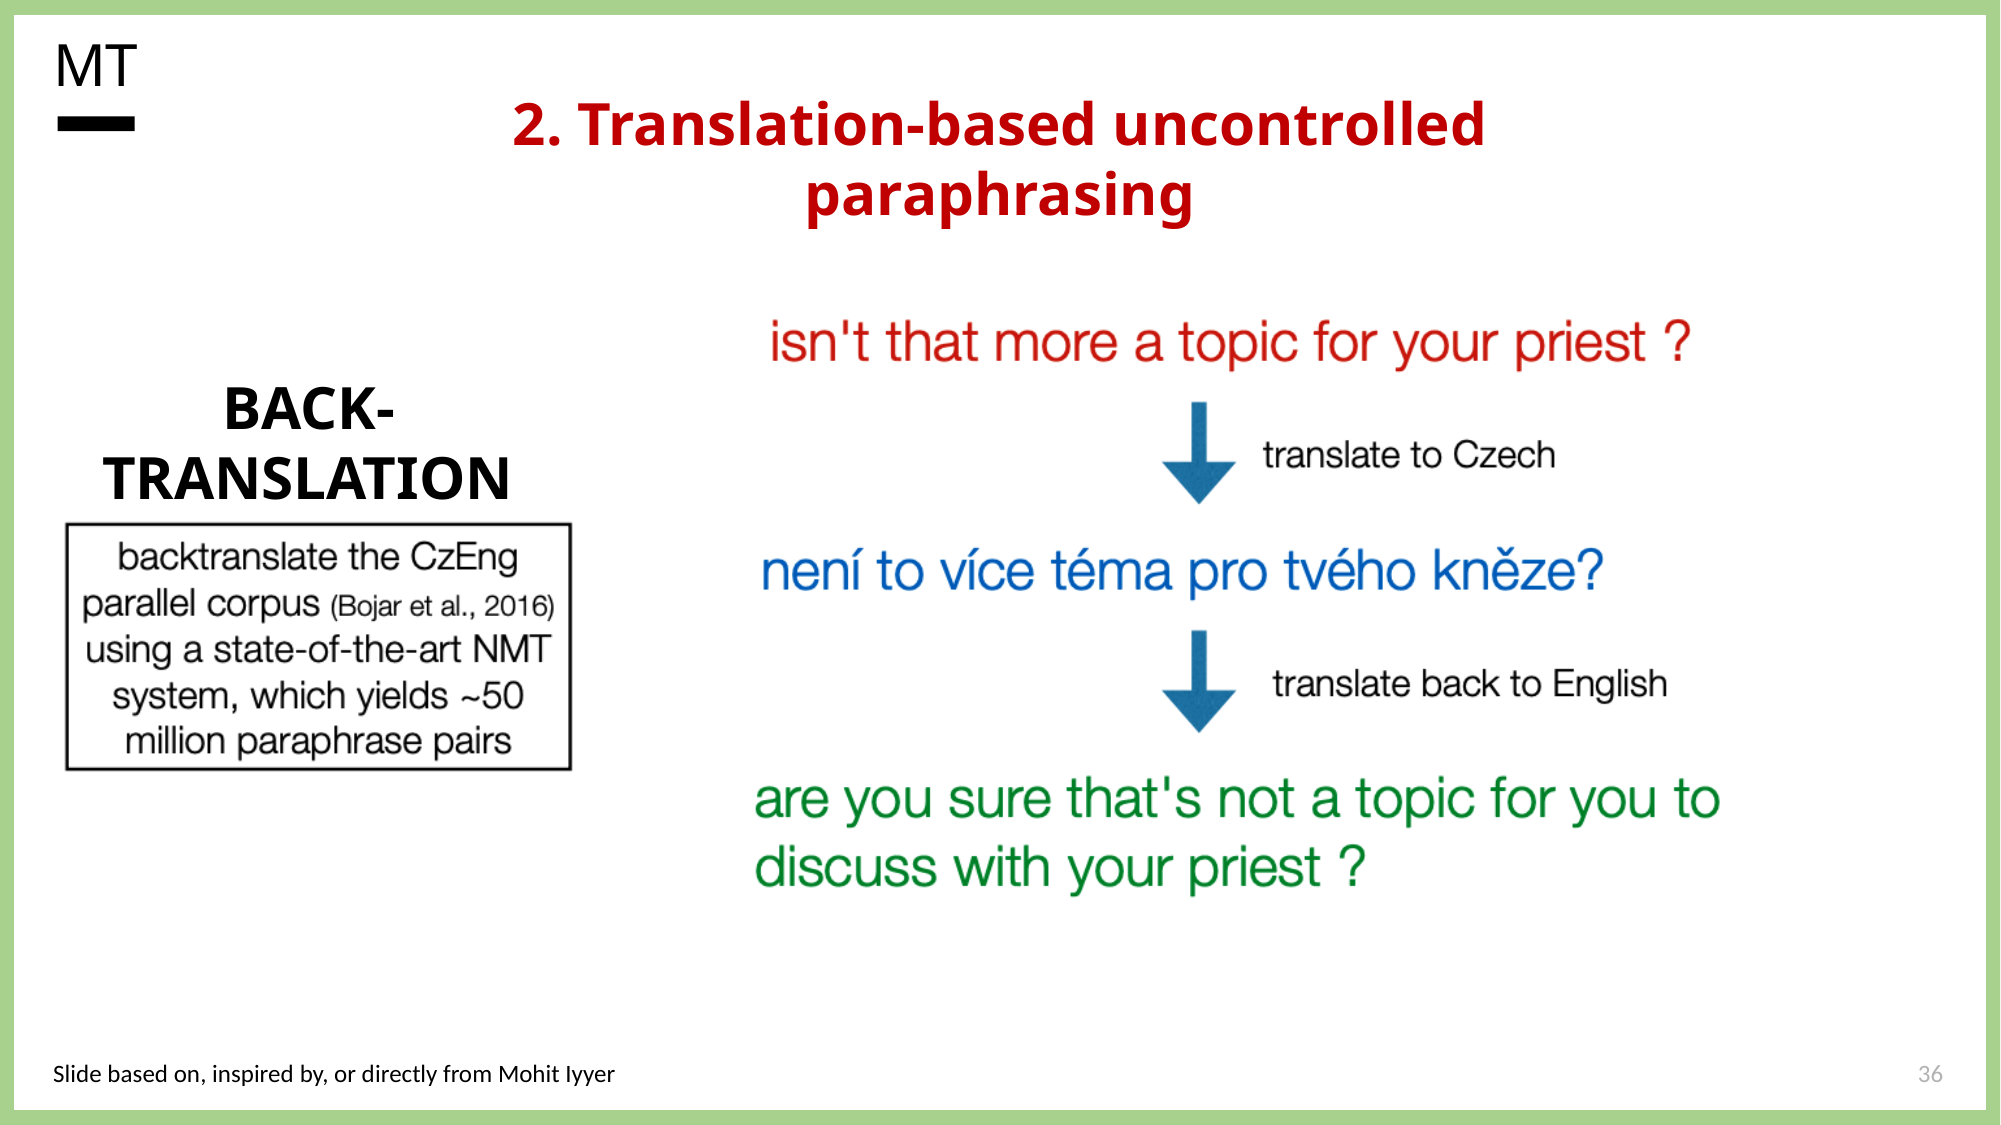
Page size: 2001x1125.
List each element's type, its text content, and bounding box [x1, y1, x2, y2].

text_box BACK-TRANSLATION [85, 363, 529, 490]
picture [61, 518, 579, 776]
text_box Slide based on, inspired by, or directly from Mohit Iyyer [38, 1049, 668, 1095]
picture [739, 296, 1734, 903]
slide_number 36 [1508, 1042, 1959, 1103]
text_box MT [38, 28, 482, 132]
text_box 2. Translation-based uncontrolled paraphrasing [390, 79, 1610, 207]
